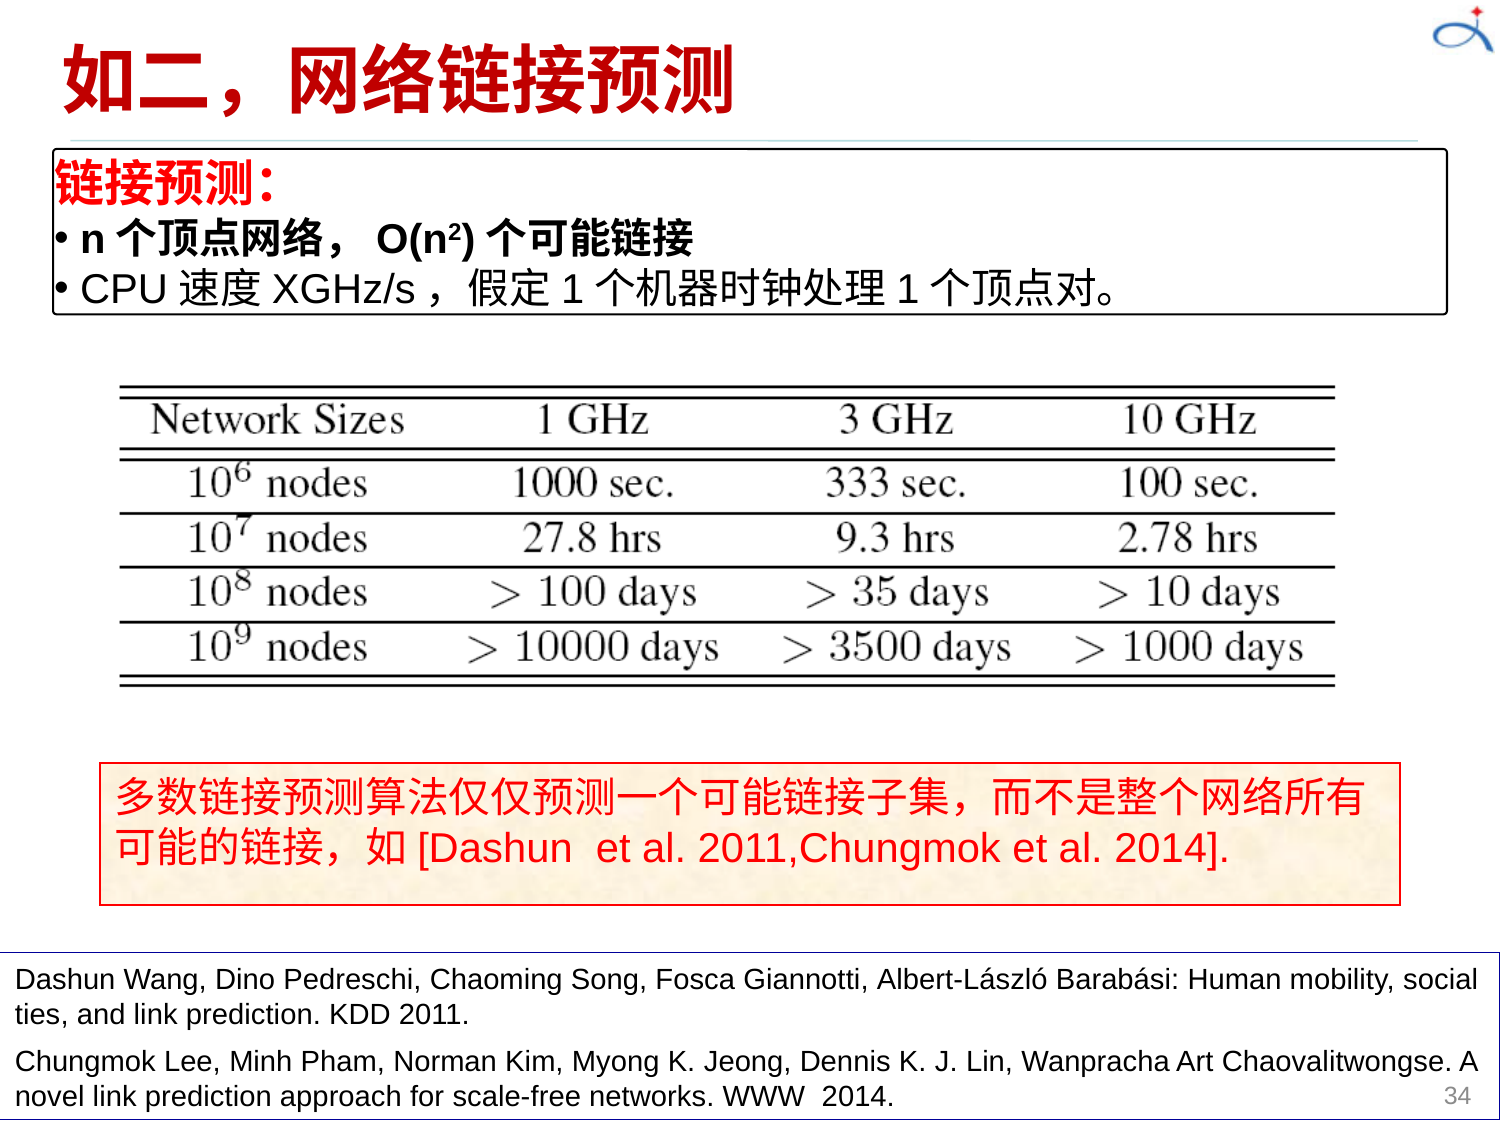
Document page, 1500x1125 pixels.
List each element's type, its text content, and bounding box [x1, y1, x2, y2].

text_box Dashun Wang, Dino Pedreschi, Chaoming Song, Fosca Giannotti, Albert-László Barabási: Human mobility, social ties, and link prediction. KDD 2011. Chungmok Lee, Minh Pham, Norman Kim, Myong K. Jeong, Dennis K. J. Lin, Wanpracha Art Chaovalitwongse. A novel link prediction approach for scale-free networks. WWW 2014. [0, 952, 1500, 1120]
text_box 多数链接预测算法仅仅预测一个可能链接子集，而不是整个网络所有可能的链接，如[Dashun et al. 2011,Chungmok et al. 2014]. [100, 763, 1400, 905]
picture [101, 354, 1375, 705]
slide_number 34 [1136, 1120, 1487, 1125]
picture [1432, 5, 1495, 55]
text_box 链接预测： n个顶点网络，O(n2)个可能链接 CPU速度XGHz/s，假定1个机器时钟处理1个顶点对。 [53, 148, 1447, 315]
title 如二，网络链接预测 [46, 11, 1419, 143]
